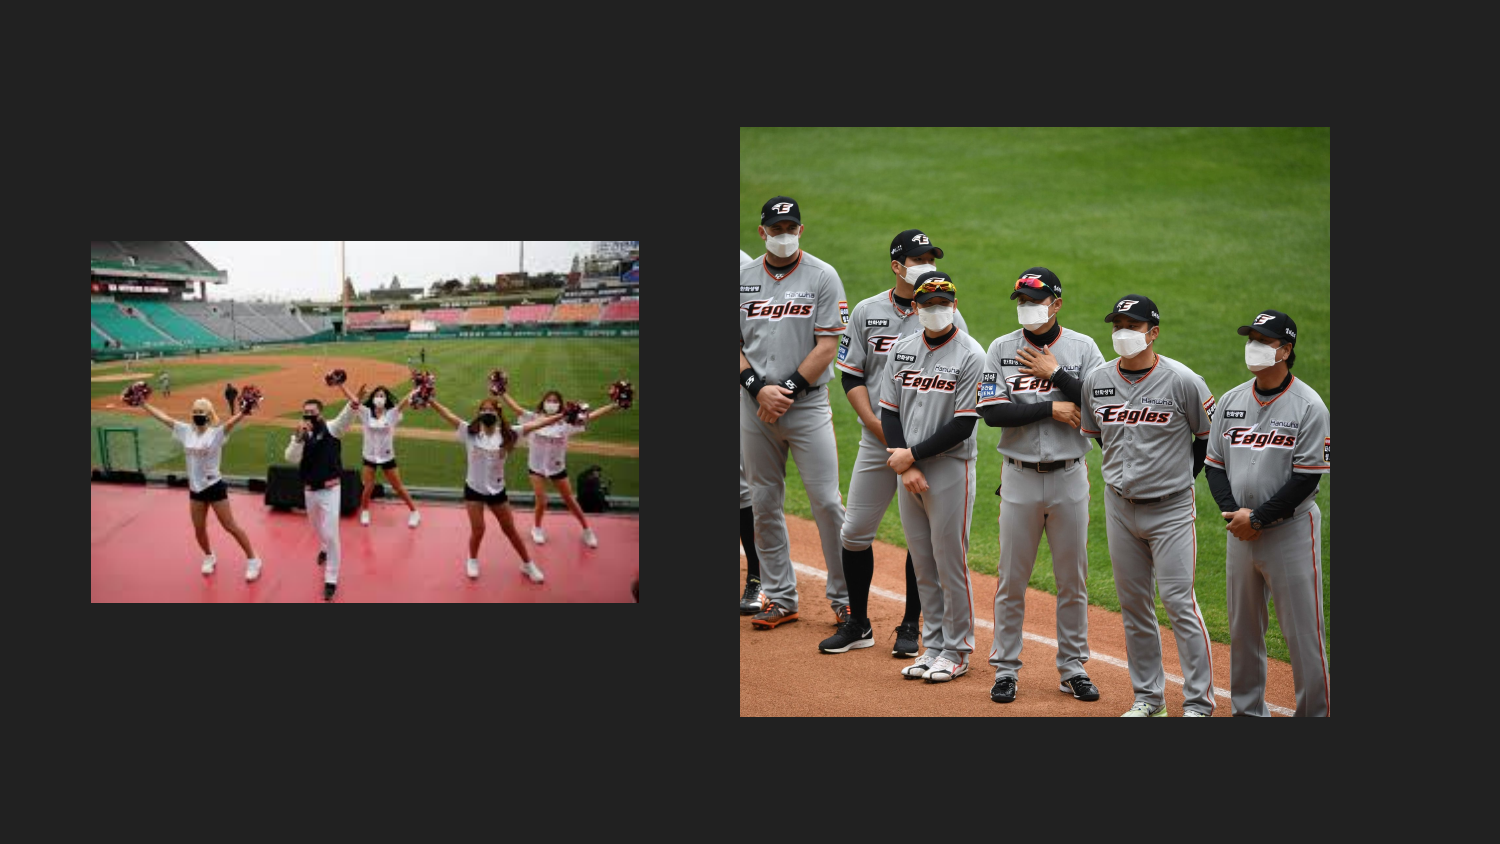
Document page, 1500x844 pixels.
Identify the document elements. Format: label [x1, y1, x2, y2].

picture [739, 126, 1330, 717]
picture [90, 241, 639, 603]
